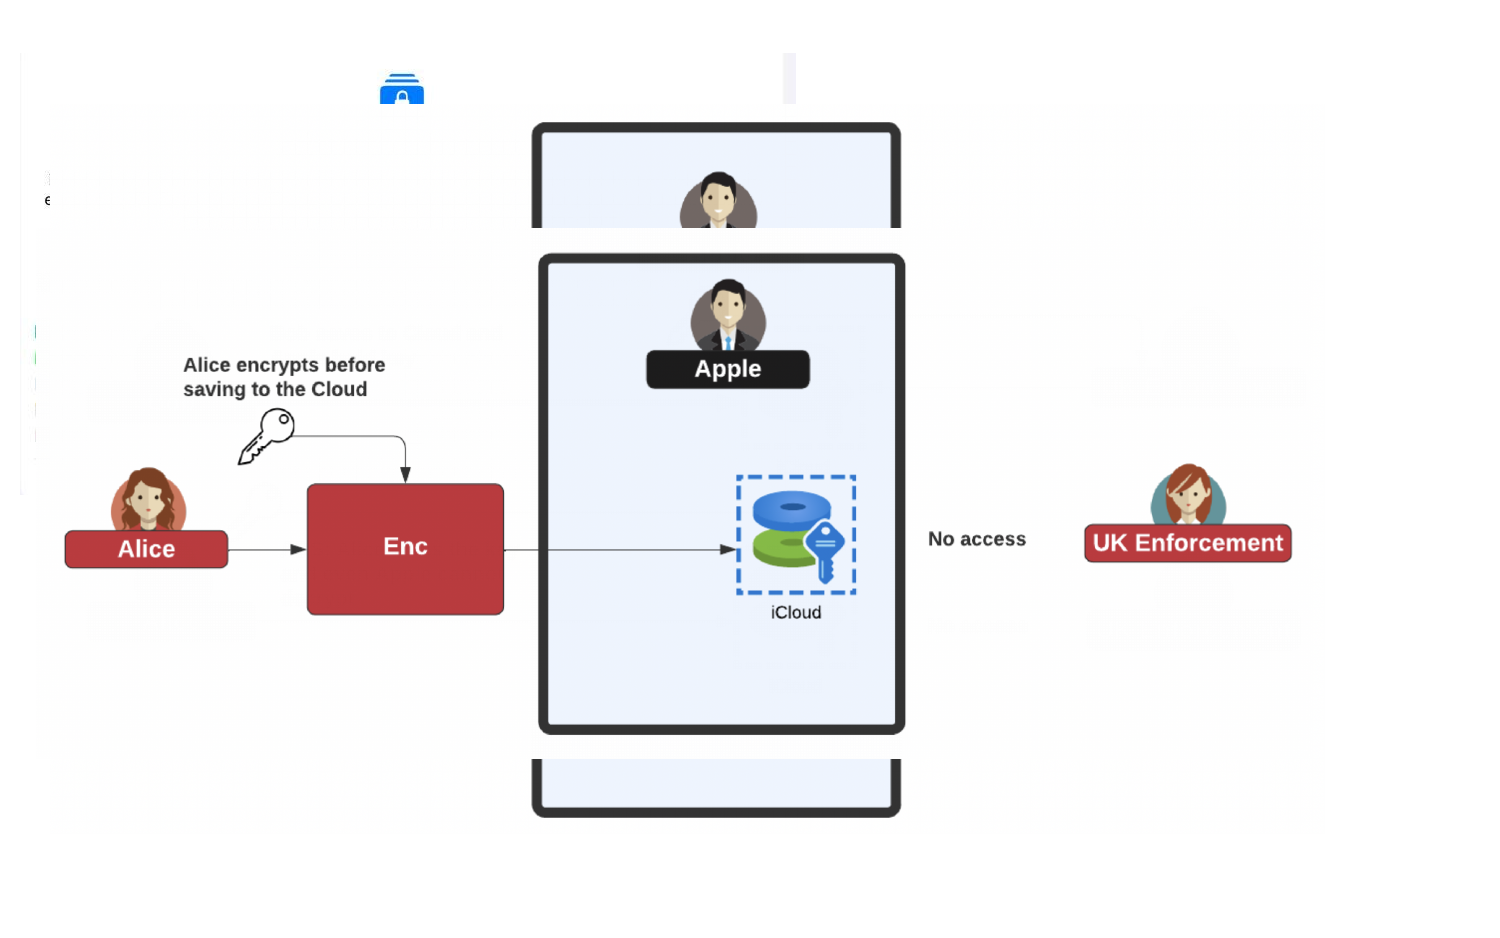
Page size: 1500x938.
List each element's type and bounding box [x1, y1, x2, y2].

picture [20, 52, 1326, 834]
